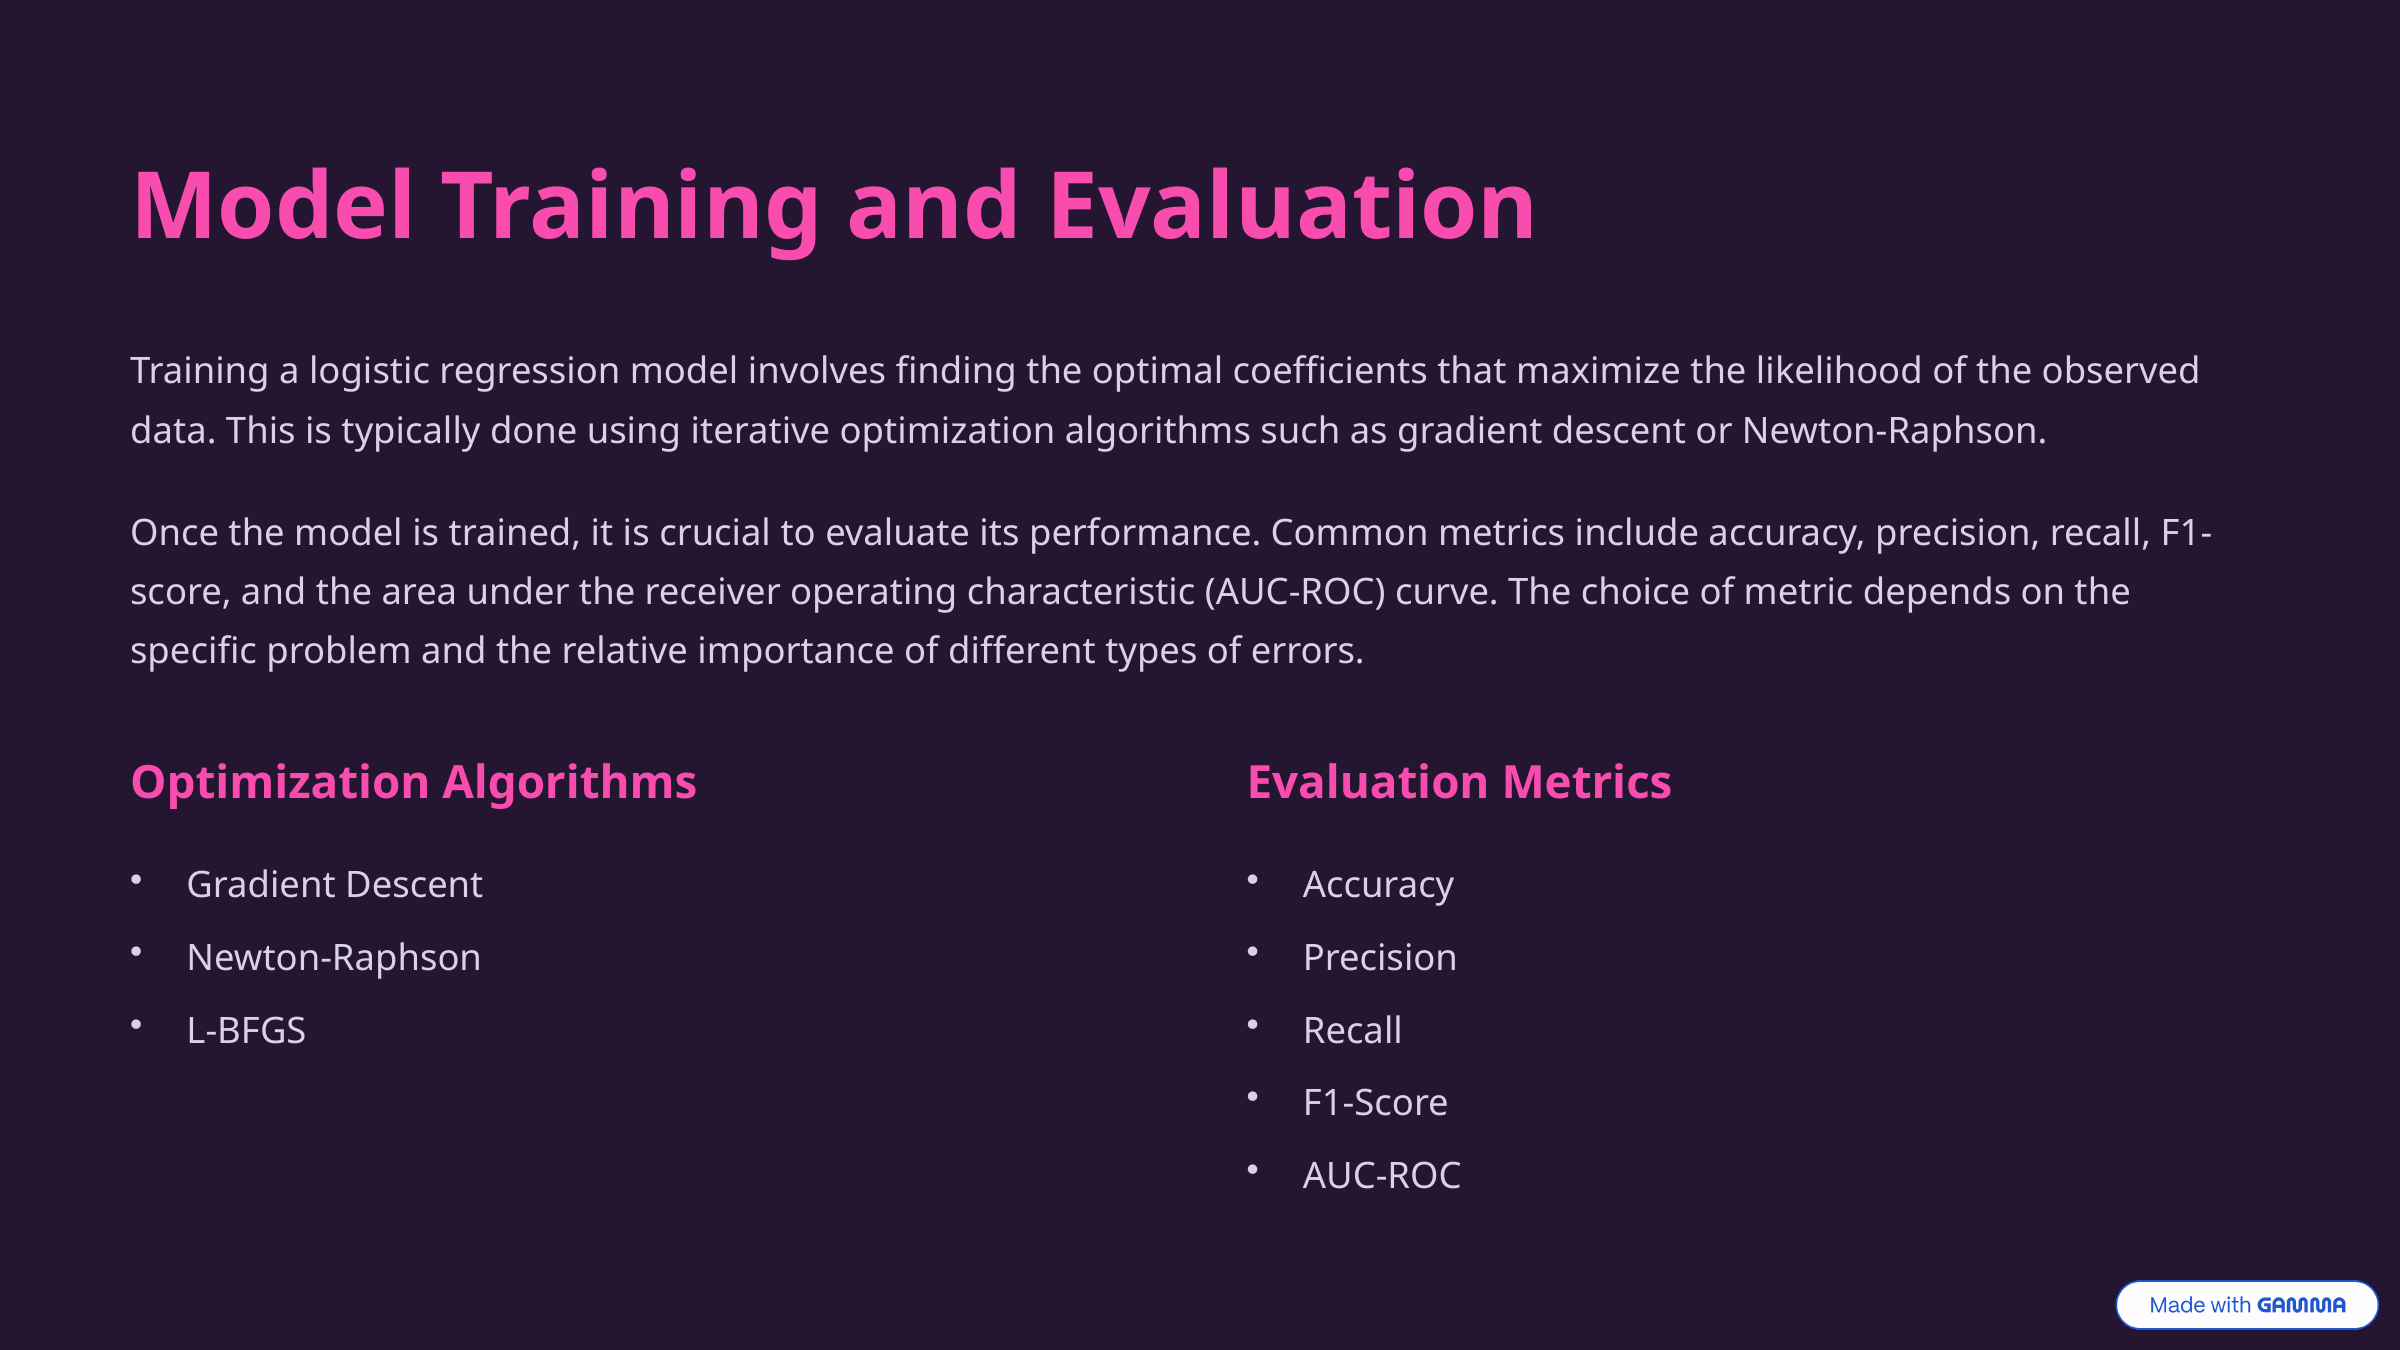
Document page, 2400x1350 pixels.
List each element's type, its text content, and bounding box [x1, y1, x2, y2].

text_box Precision [1246, 918, 2271, 978]
text_box Training a logistic regression model involves finding the optimal coefficients that maximize the likelihood of the observed data. This is typically done using iterative optimization algorithms such as gradient descent or Newton-Raphson. [130, 331, 2270, 451]
text_box Accuracy [1246, 845, 2271, 906]
text_box AUC-ROC [1246, 1136, 2271, 1196]
text_box Evaluation Metrics [1246, 750, 1712, 809]
text_box Optimization Algorithms [130, 750, 665, 809]
text_box Model Training and Evaluation [130, 141, 1479, 258]
picture [2106, 1271, 2389, 1339]
text_box L-BFGS [130, 990, 1155, 1051]
text_box Gradient Descent [130, 845, 1155, 906]
text_box Recall [1246, 990, 2271, 1051]
text_box F1-Score [1246, 1063, 2271, 1123]
text_box Once the model is trained, it is crucial to evaluate its performance. Common metrics include accuracy, precision, recall, F1-score, and the area under the receiver operating characteristic (AUC-ROC) curve. The choice of metric depends on the specific problem and the relative importance of different types of errors. [130, 492, 2270, 672]
text_box Newton-Raphson [130, 918, 1155, 978]
